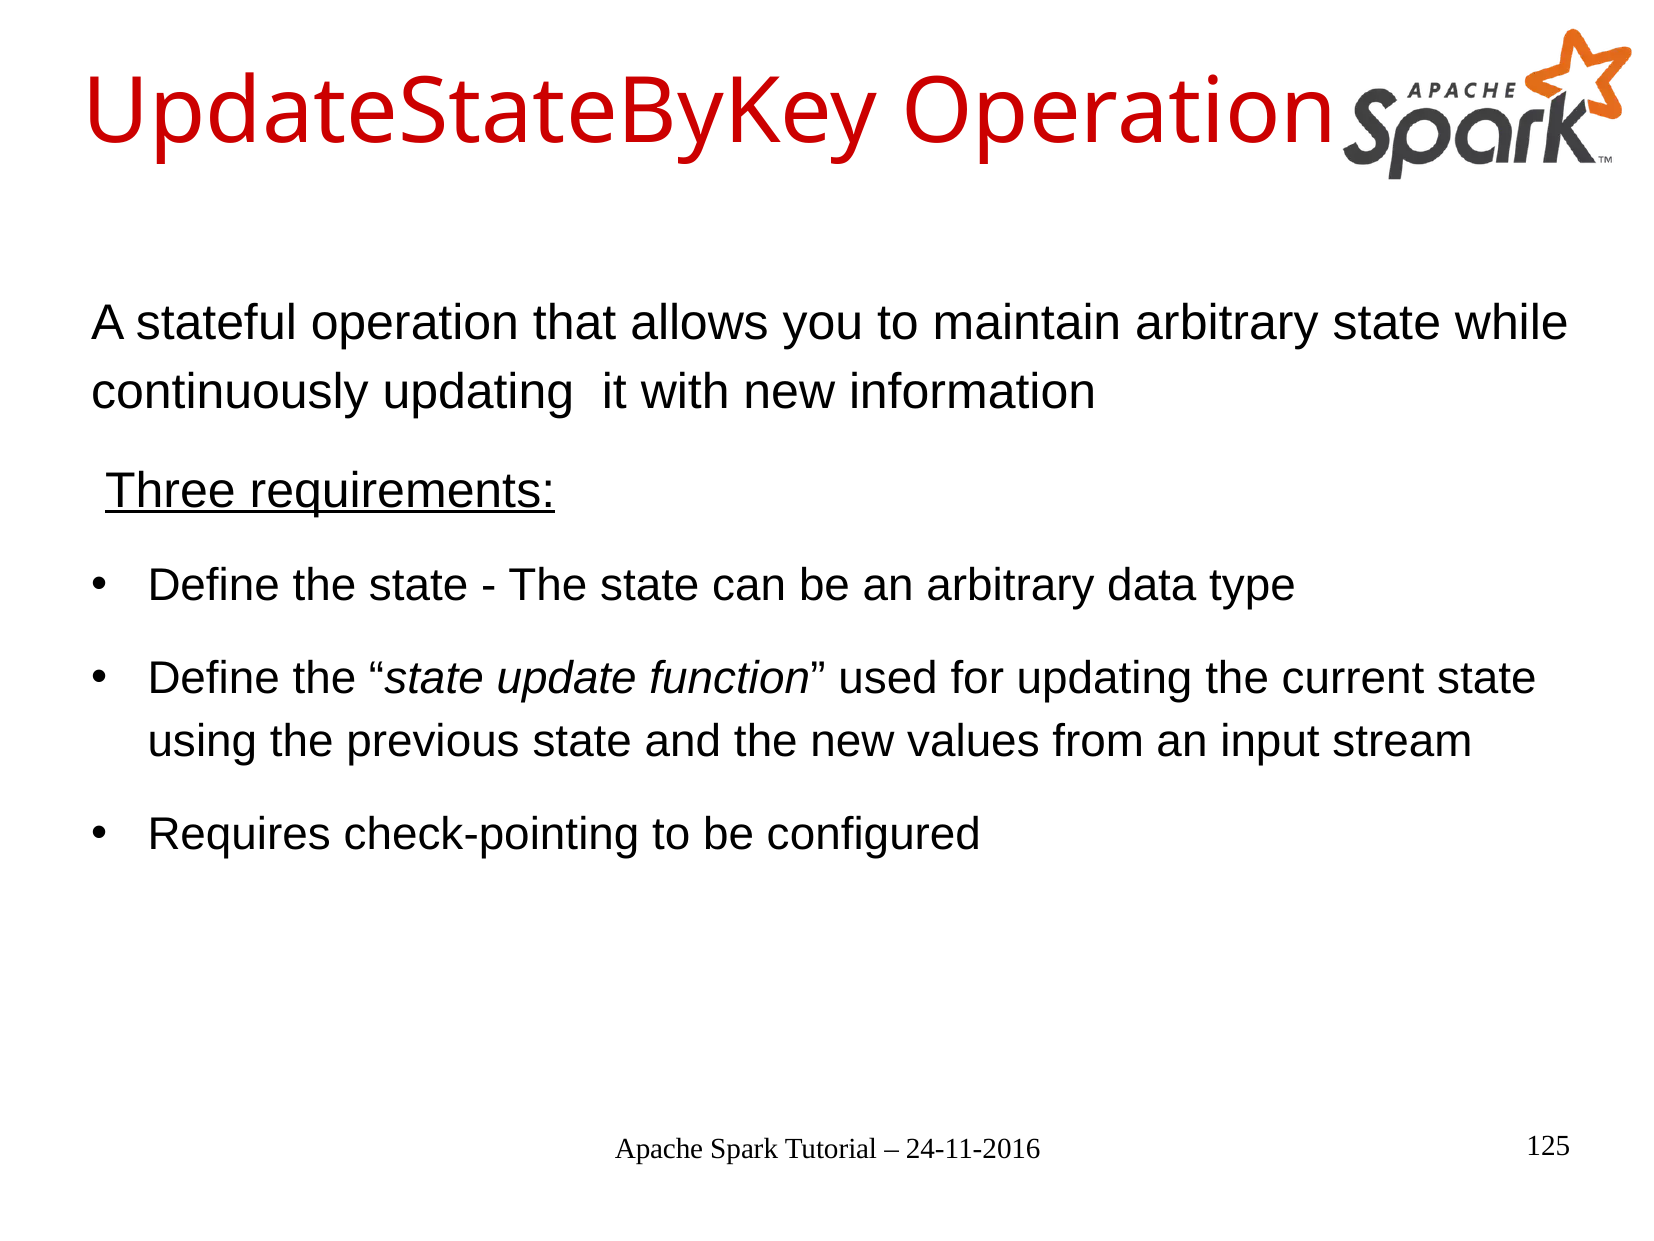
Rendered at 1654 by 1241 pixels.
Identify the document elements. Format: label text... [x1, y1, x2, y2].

slide_number 125 [1185, 1129, 1571, 1215]
picture [1341, 27, 1632, 182]
title UpdateStateByKey Operation [82, 2, 1571, 210]
footer Apache Spark Tutorial – 24-11-2016 [565, 1129, 1090, 1215]
list A stateful operation that allows you to maintain arbitrary state while continuously updating it with new information Three requirements: Define the state - The state can be an arbitrary data type Define the “state update function” used for updating the current state using the previous state and the new values from an input stream Requires check-pointing to be configured [82, 254, 1580, 1087]
